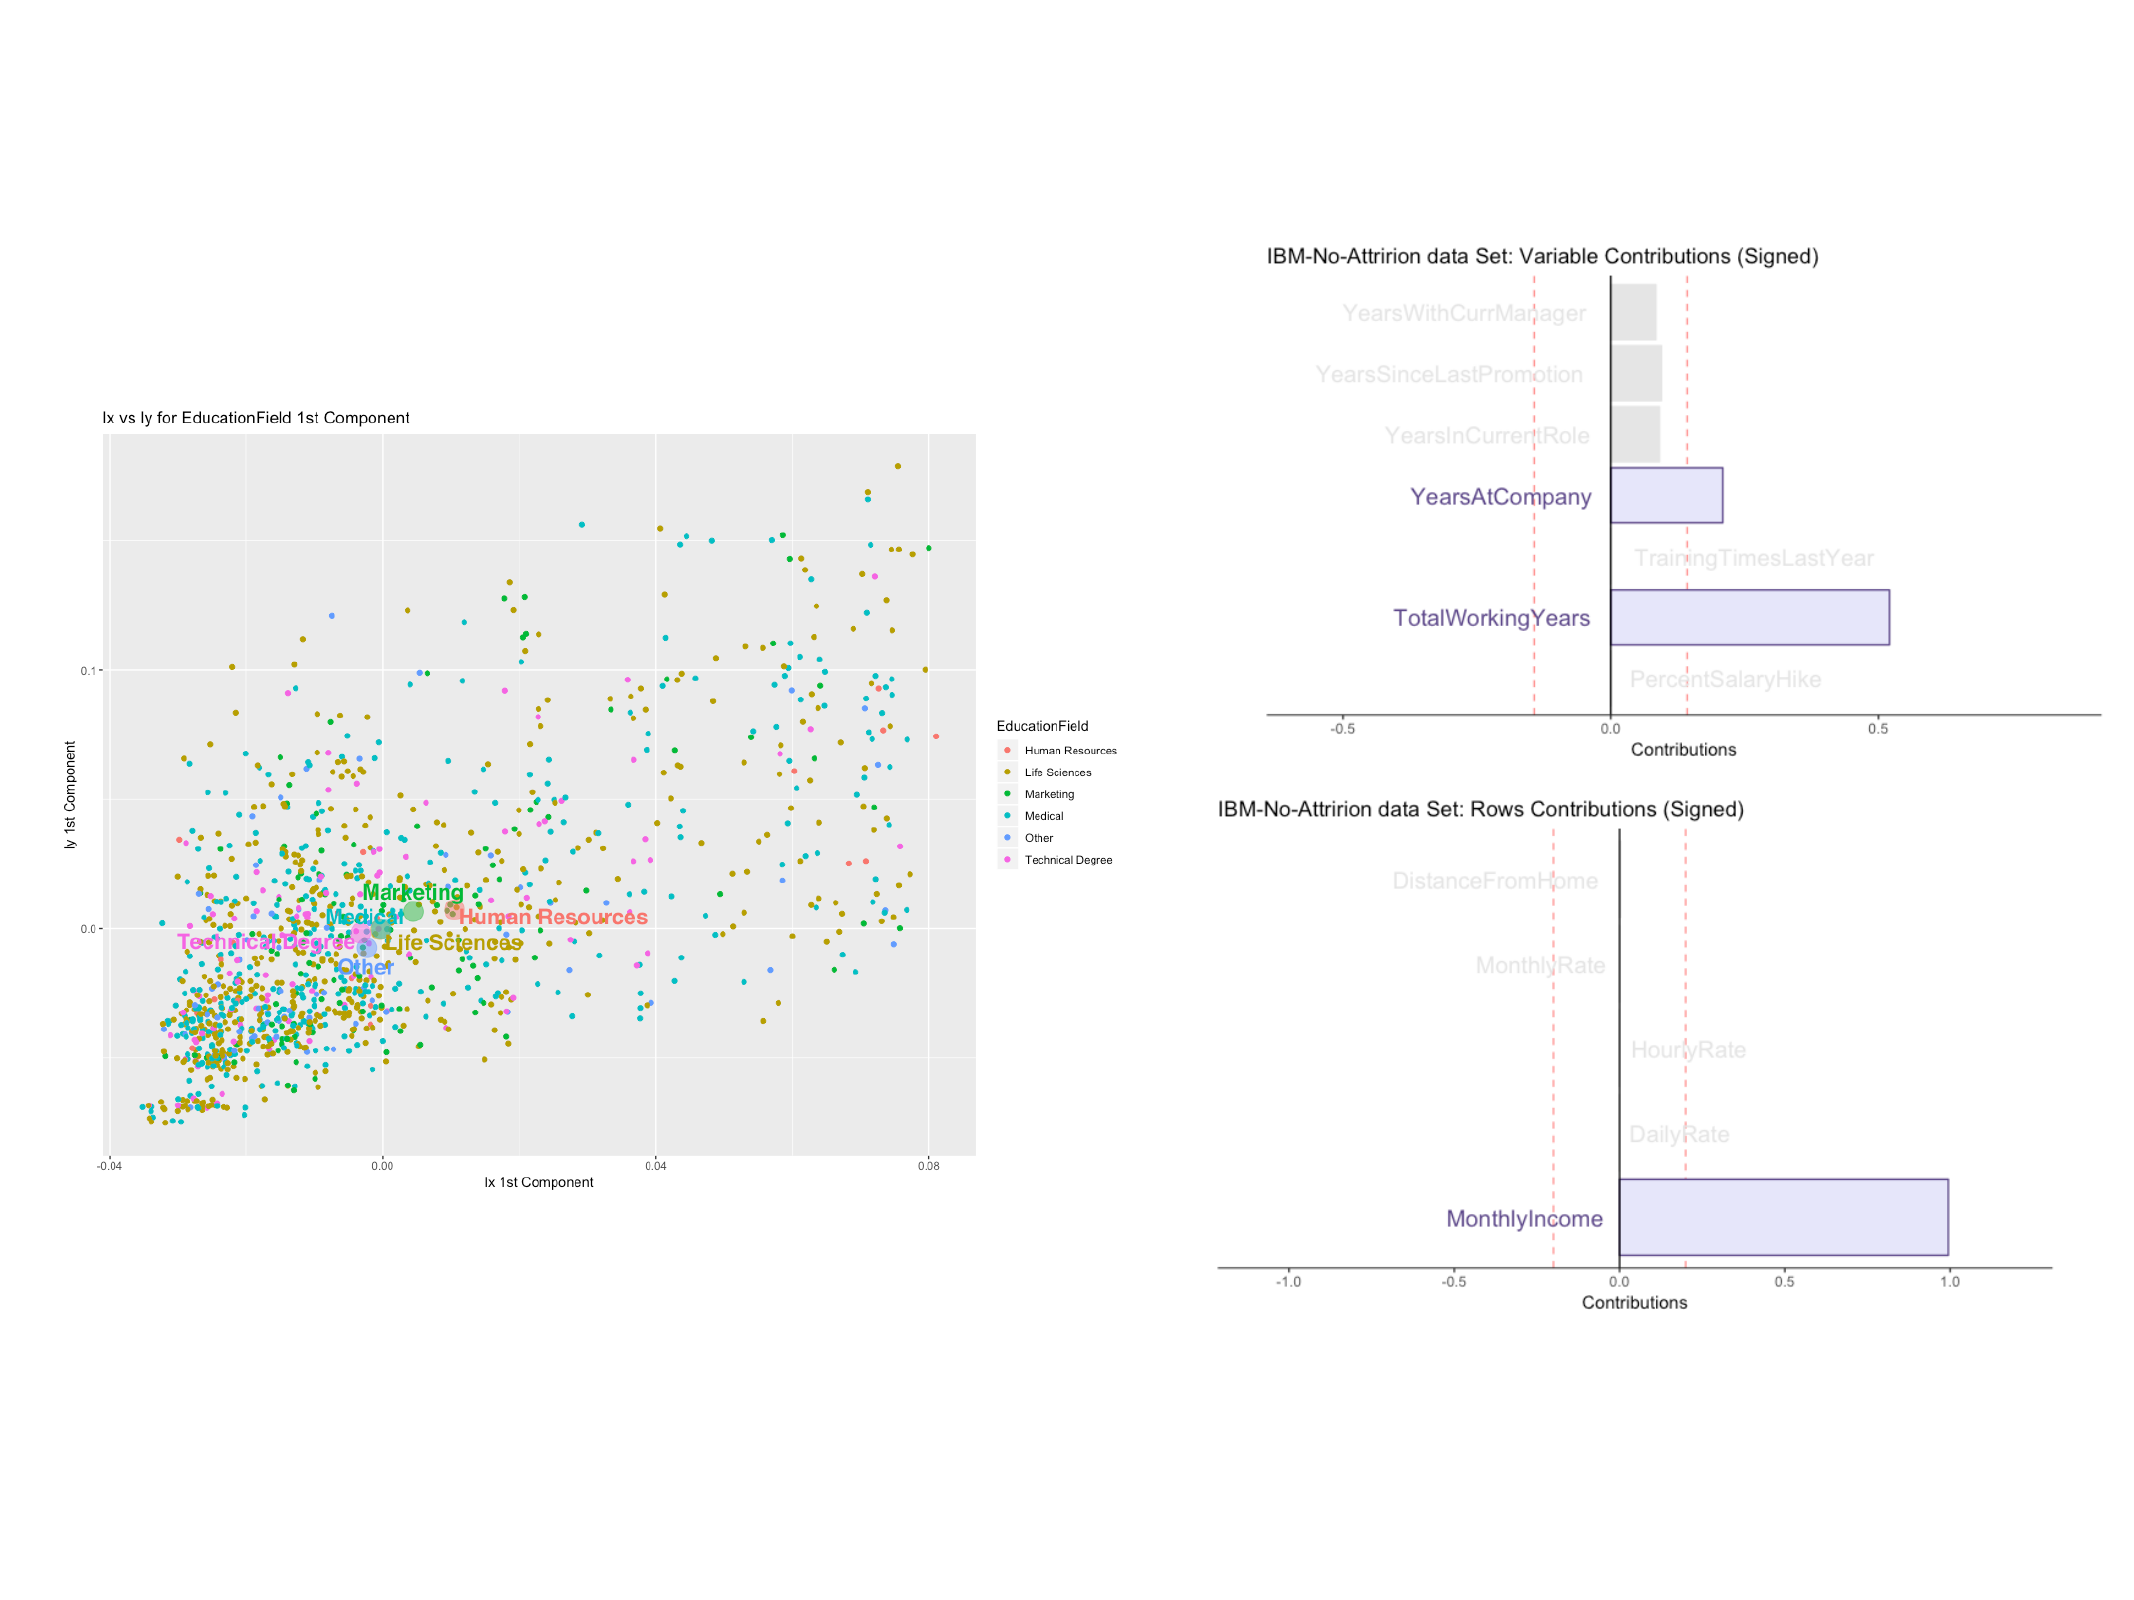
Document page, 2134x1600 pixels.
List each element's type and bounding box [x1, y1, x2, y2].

picture [1254, 239, 2111, 768]
picture [57, 404, 1131, 1196]
picture [1204, 792, 2061, 1321]
